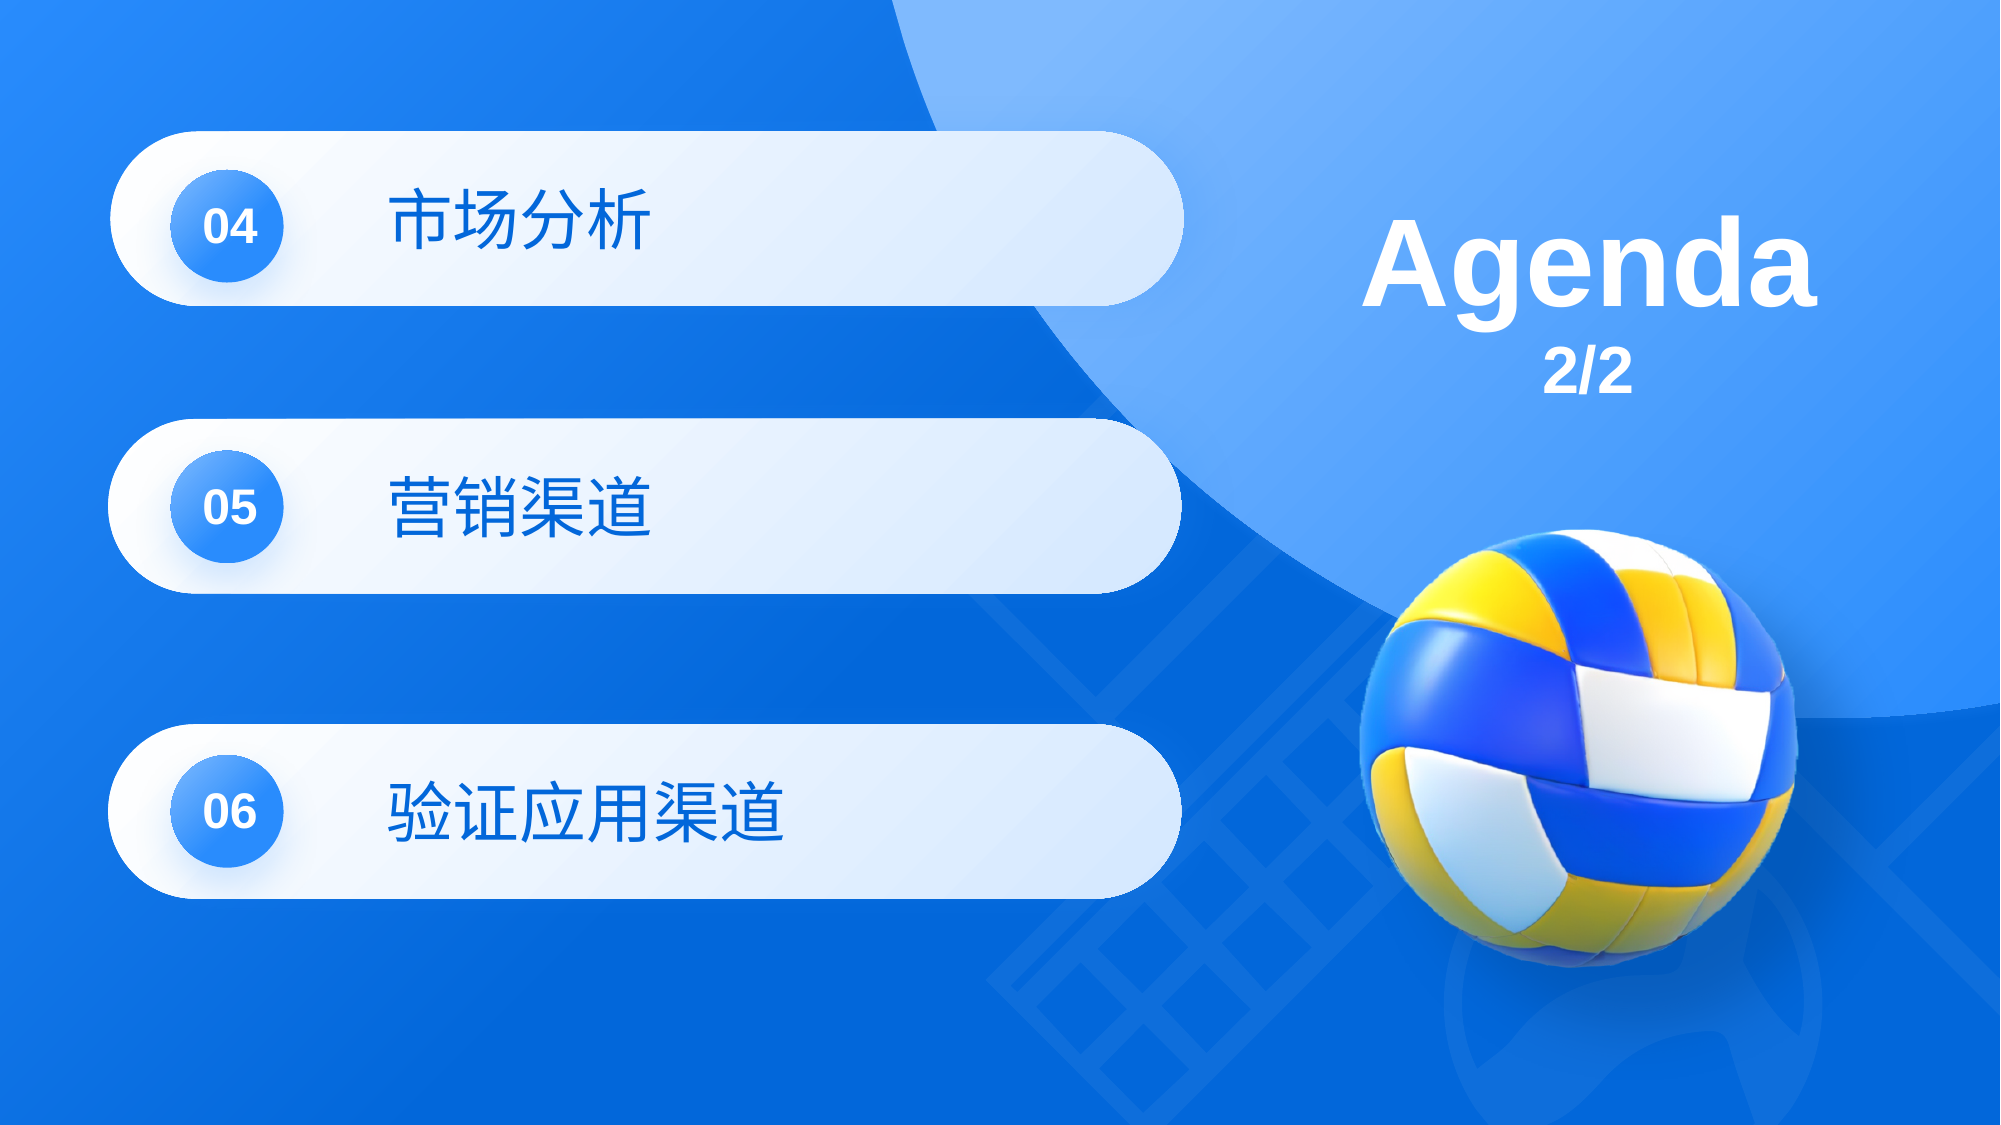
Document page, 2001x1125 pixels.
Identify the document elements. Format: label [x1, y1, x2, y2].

text_box [108, 0, 2000, 992]
